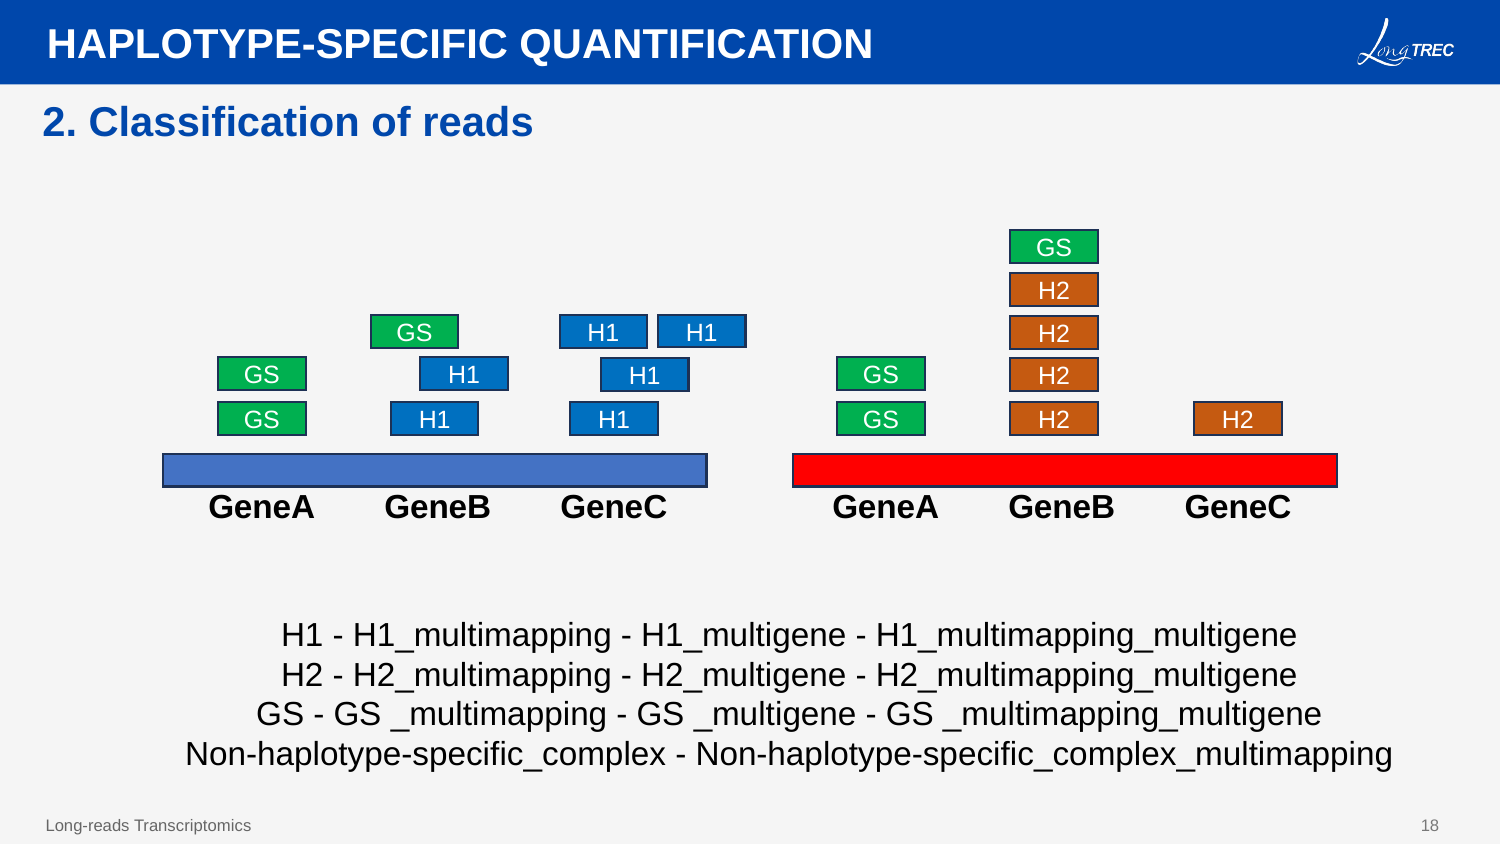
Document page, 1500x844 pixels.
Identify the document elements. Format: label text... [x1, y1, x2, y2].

text_box 2. Classification of reads [36, 94, 540, 145]
picture [1357, 18, 1454, 66]
text_box H1 - H1_multimapping - H1_multigene - H1_multimapping_multigene H2 - H2_multimapping - H2_multigene - H2_multimapping_multigene GS - GS _multimapping - GS _multigene - GS _multimapping_multigene Non-haplotype-specific_complex - Non-haplotype-specific_complex_multimapping [162, 605, 1418, 780]
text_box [162, 230, 1337, 534]
text_box HAPLOTYPE-SPECIFIC QUANTIFICATION [46, 17, 1136, 68]
slide_number 18 [1116, 802, 1455, 844]
picture [0, 85, 1500, 844]
